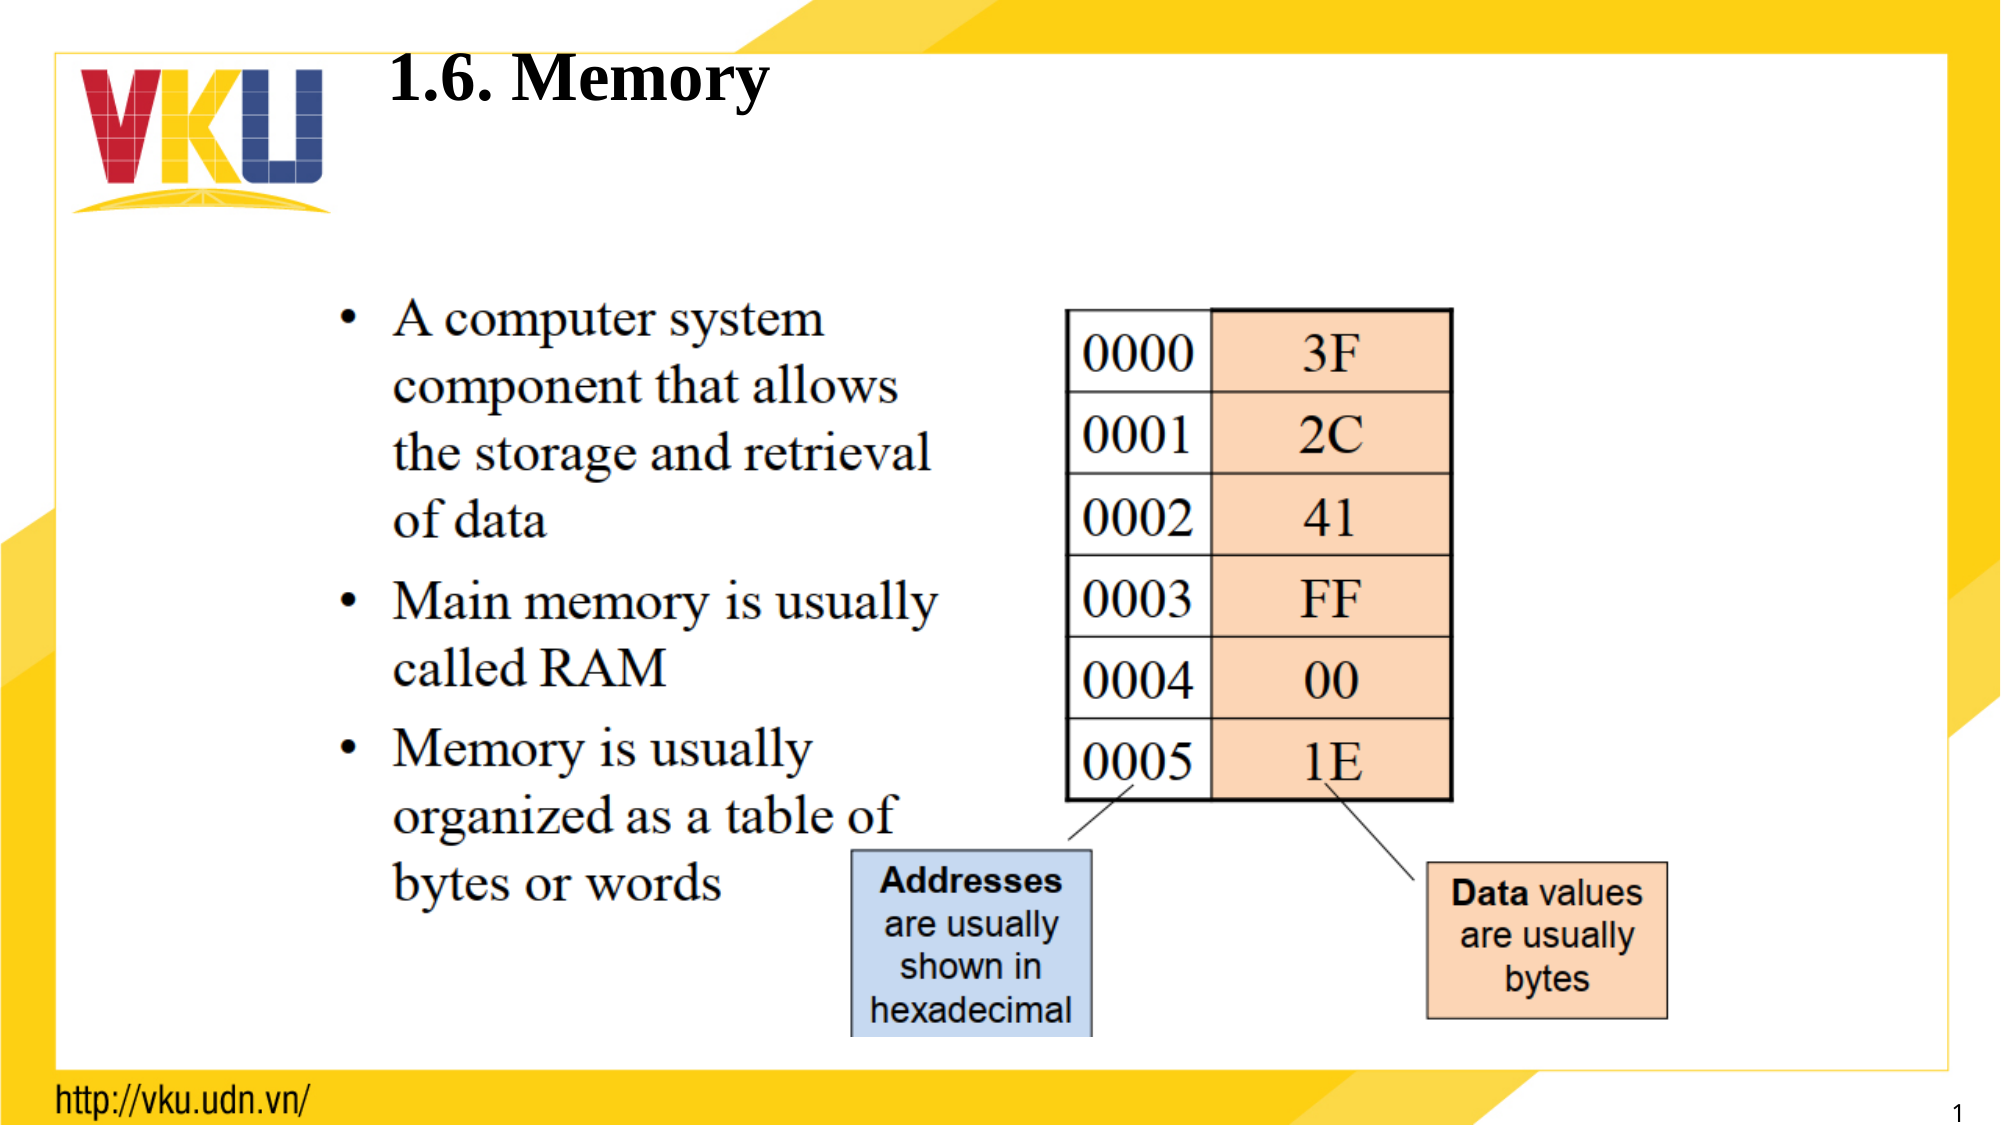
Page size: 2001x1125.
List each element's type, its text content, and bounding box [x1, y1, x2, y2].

text_box 1.6. Memory [369, 58, 1800, 115]
picture [0, 0, 2001, 1125]
text_box 1 [1951, 1099, 2000, 1125]
